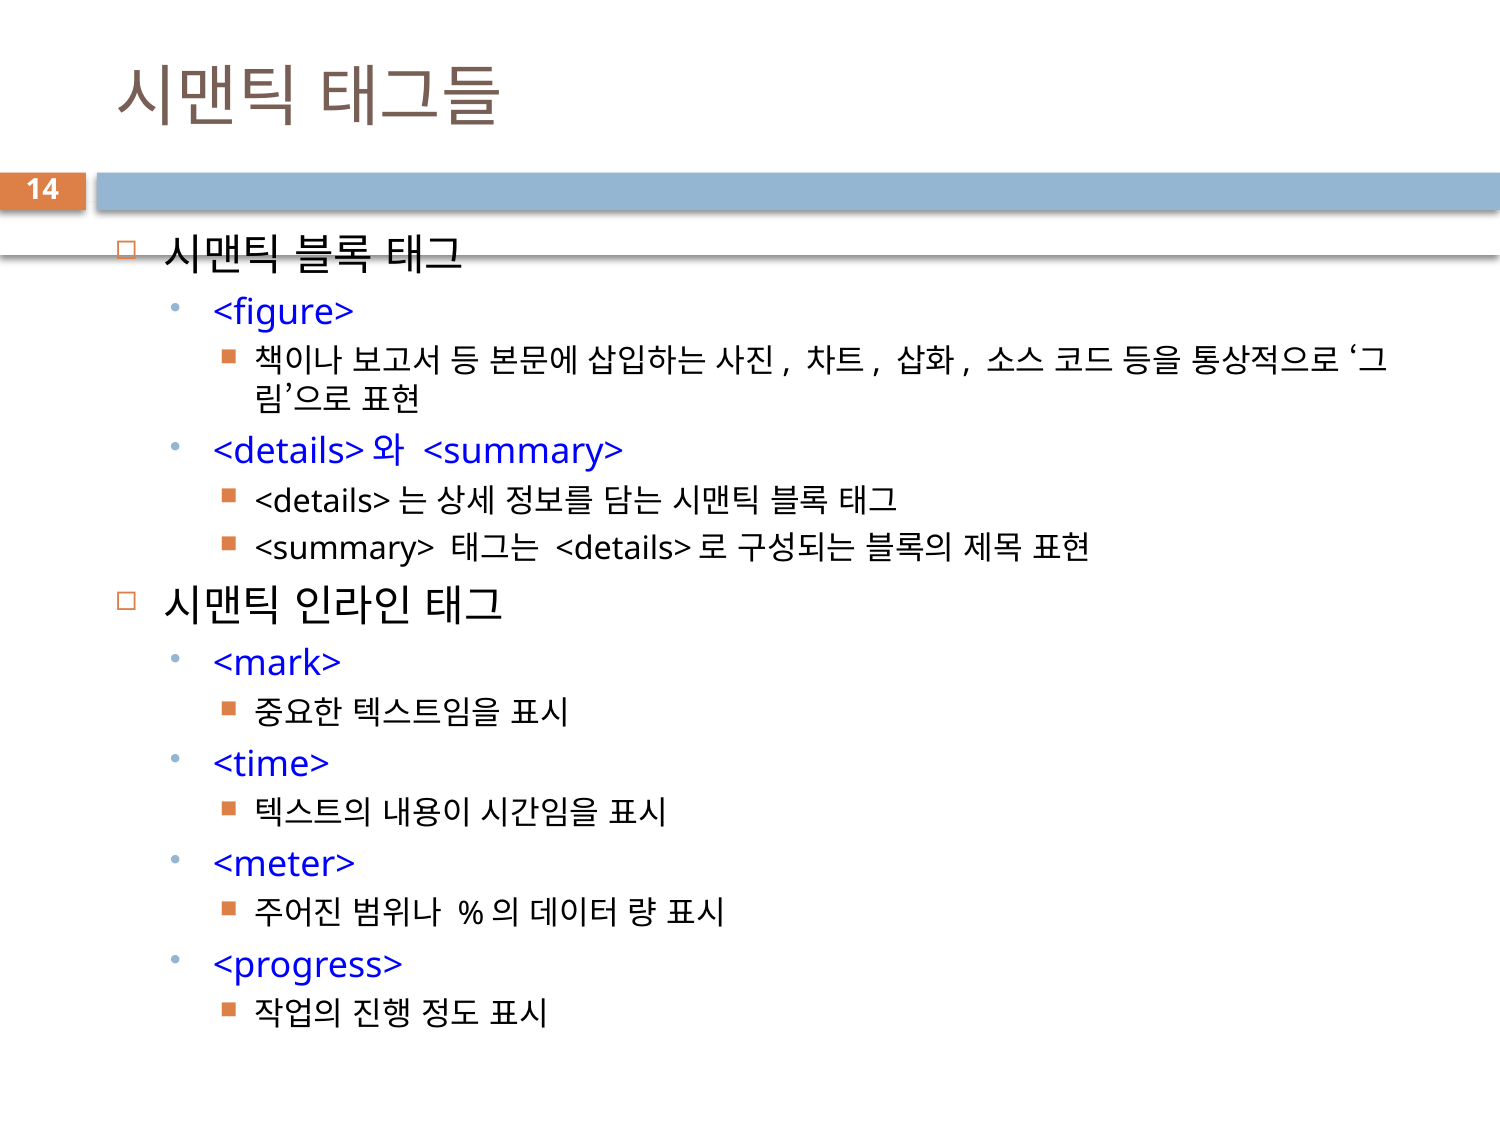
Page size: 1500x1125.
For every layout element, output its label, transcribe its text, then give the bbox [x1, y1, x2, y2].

slide_number 14 [0, 170, 87, 211]
list 시맨틱 블록 태그 <figure> 책이나 보고서 등 본문에 삽입하는 사진, 차트, 삽화, 소스 코드 등을 통상적으로 ‘그림’으로 표현 <details>와 <summary> <details>는 상세 정보를 담는 시맨틱 블록 태그 <summary> 태그는 <details>로 구성되는 블록의 제목 표현 시맨틱 인라인 태그 <mark> 중요한 텍스트임을 표시 <time> 텍스트의 내용이 시간임을 표시 <meter> 주어진 범위나 %의 데이터 량 표시 <progress> 작업의 진행 정도 표시 [100, 219, 1438, 1047]
title 시맨틱 태그들 [100, 37, 1438, 149]
